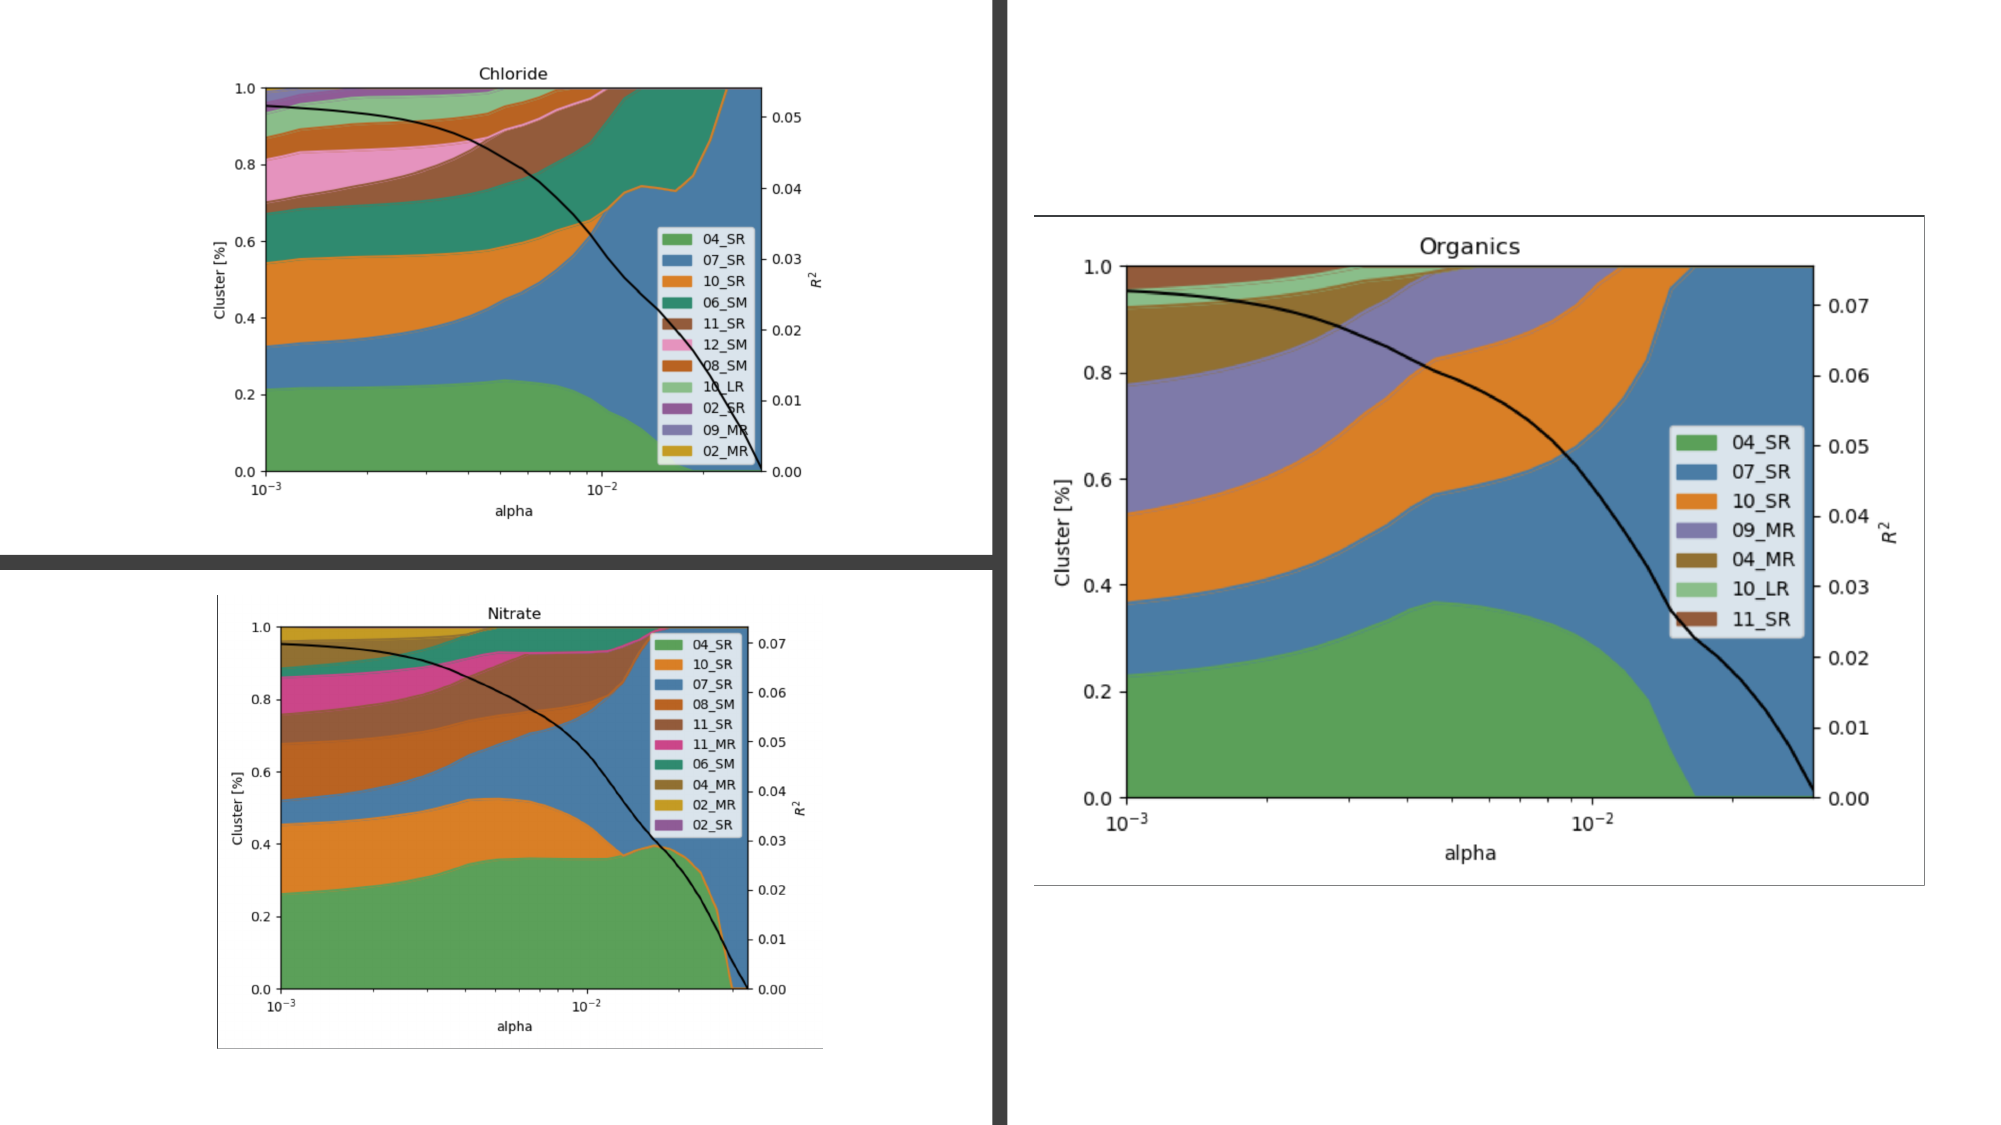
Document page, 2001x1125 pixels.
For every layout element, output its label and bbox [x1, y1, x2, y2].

text_box [0, 554, 1006, 571]
text_box [991, 0, 1008, 1125]
picture [1034, 215, 1925, 886]
picture [201, 52, 839, 530]
picture [217, 595, 823, 1049]
